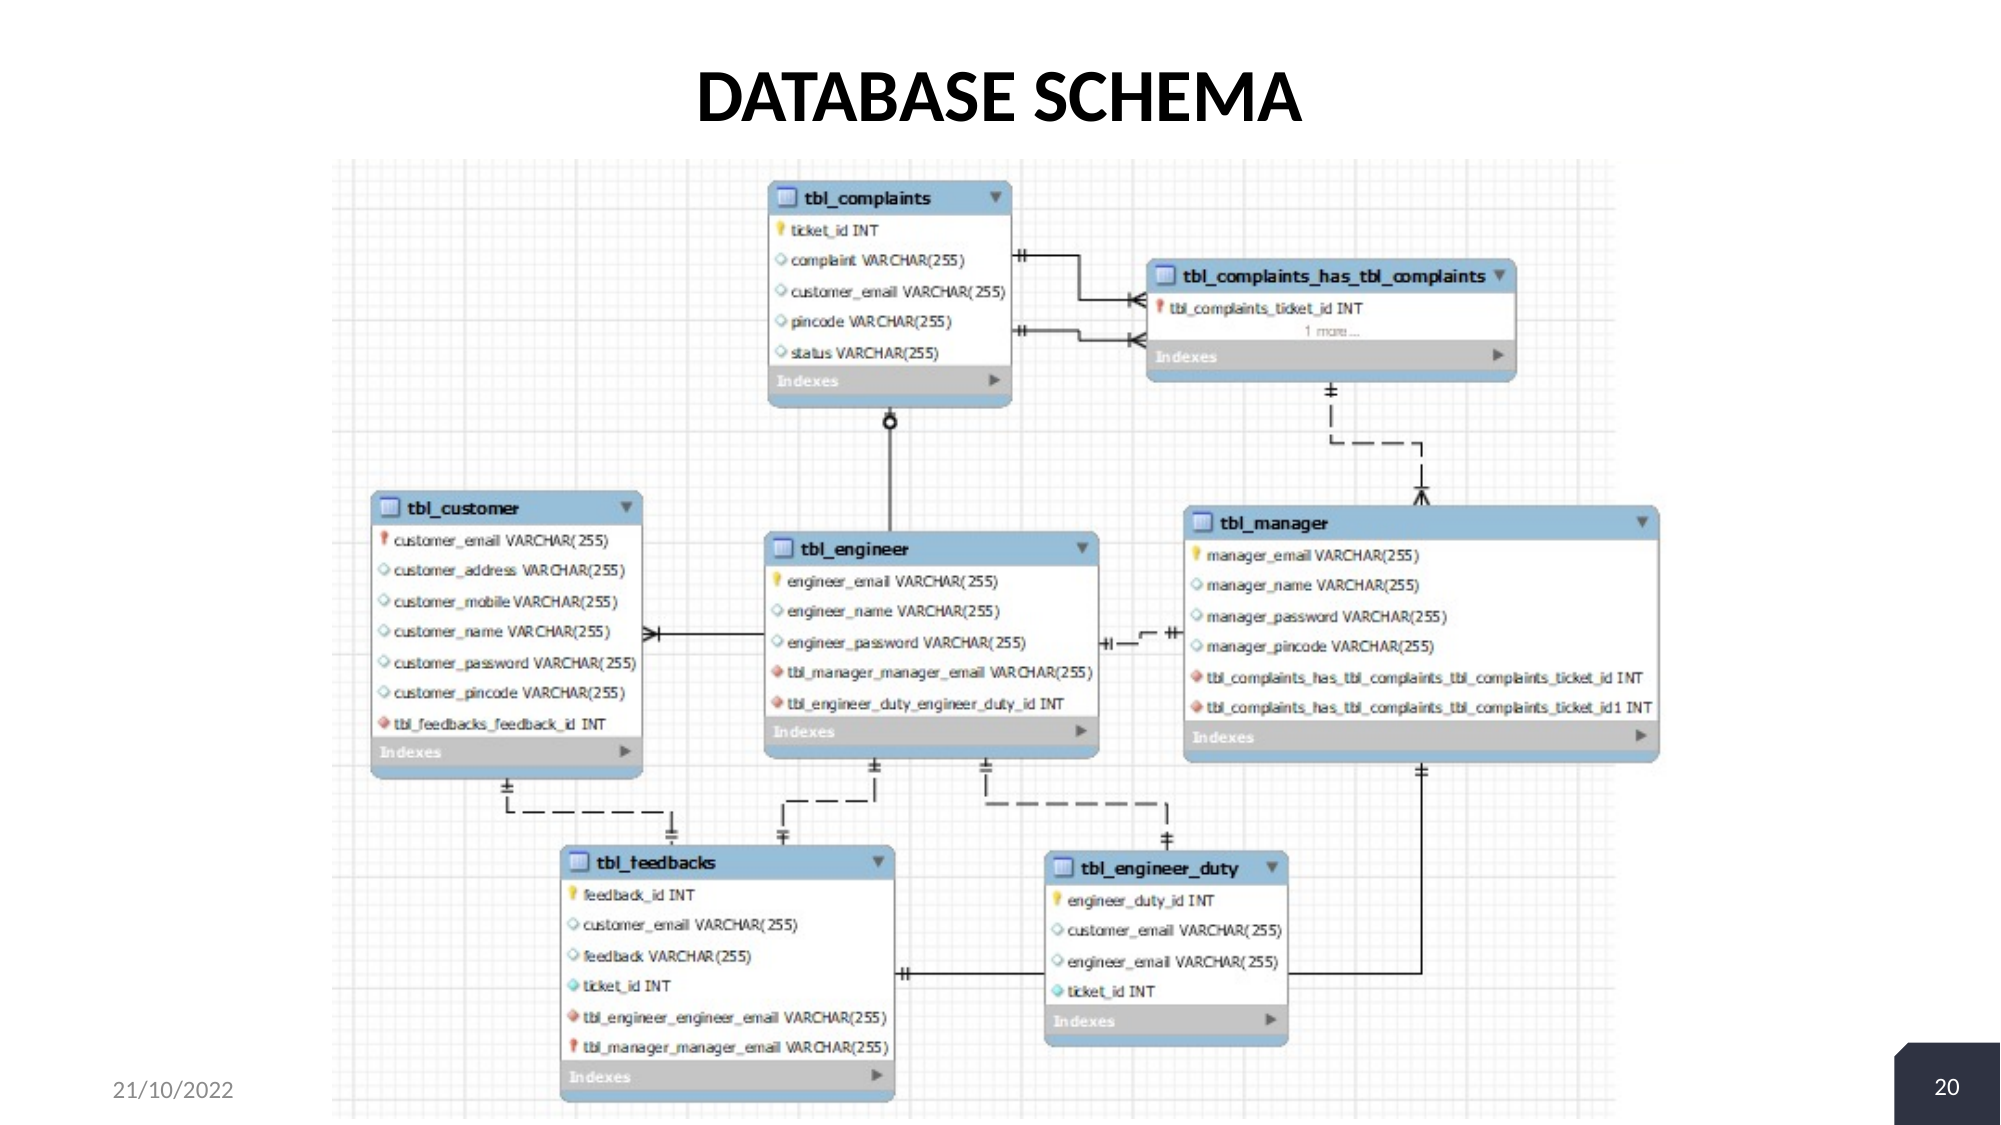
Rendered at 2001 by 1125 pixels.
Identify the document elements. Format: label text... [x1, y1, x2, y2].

slide_number 20 [1894, 1052, 2000, 1119]
picture [332, 159, 1684, 1119]
footer 21/10/2022 [97, 1059, 332, 1119]
title Database Schema [97, 0, 1903, 195]
